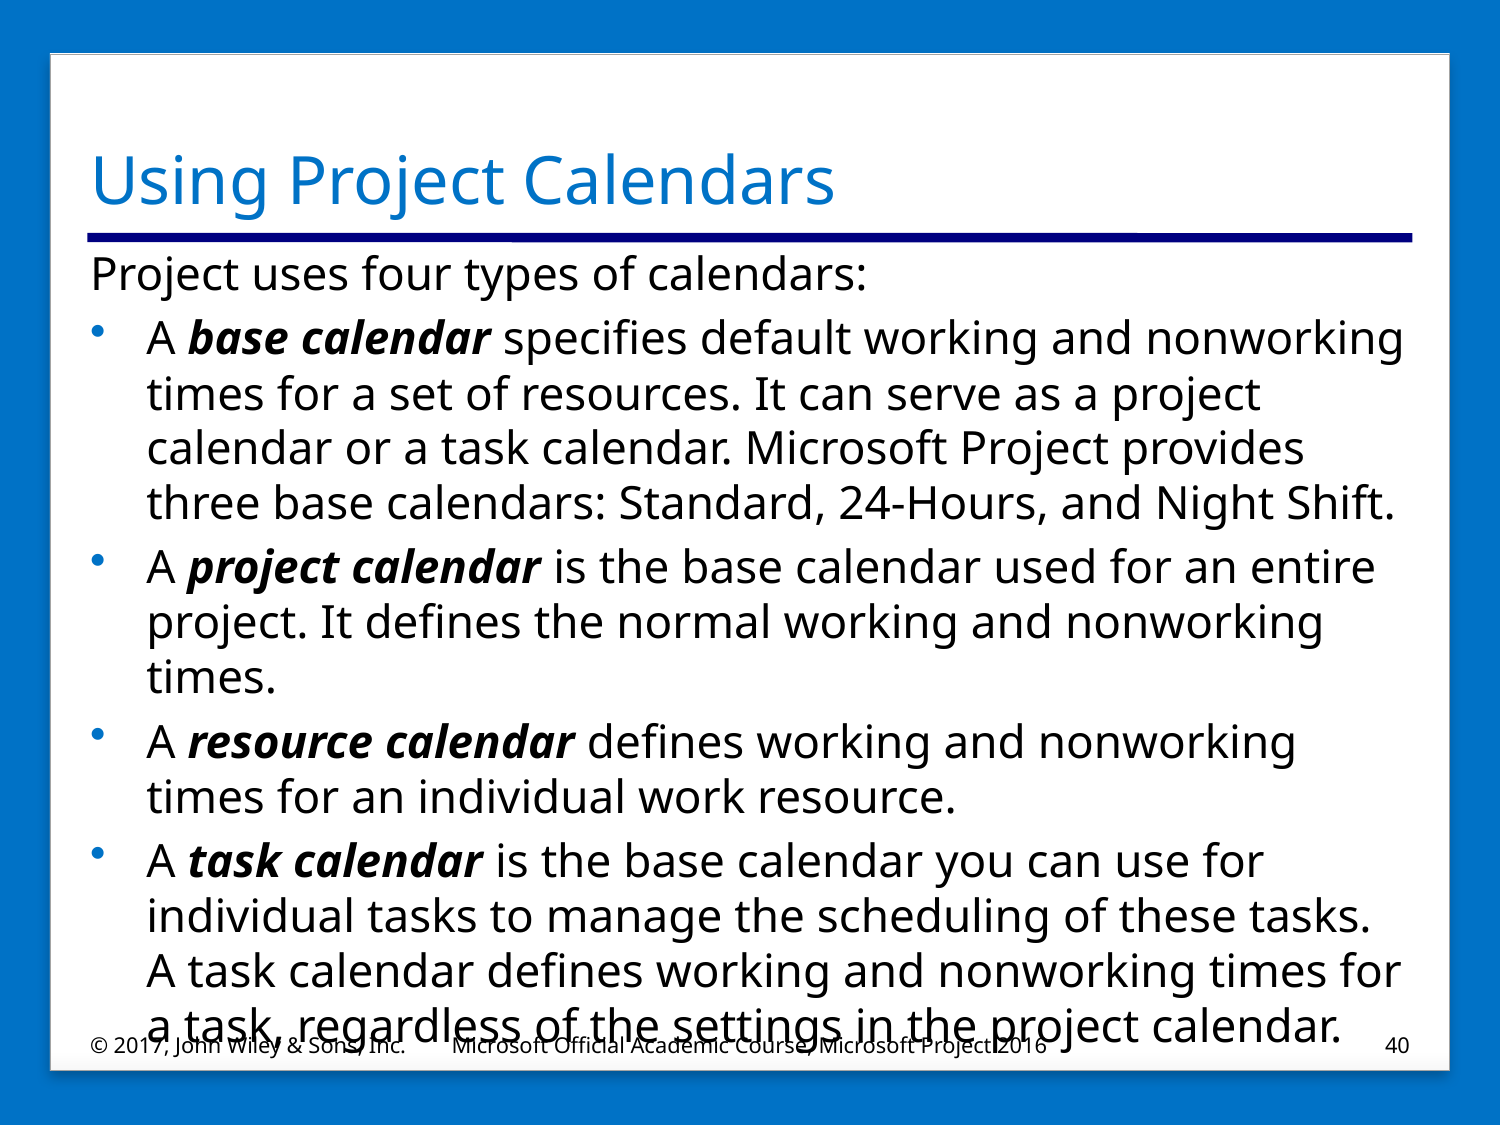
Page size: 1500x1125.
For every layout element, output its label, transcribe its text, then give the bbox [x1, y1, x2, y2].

slide_number 40 [1074, 1024, 1426, 1103]
title Using Project Calendars [74, 74, 1426, 226]
list Project uses four types of calendars: A base calendar specifies default working and nonworking times for a set of resources. It can serve as a project calendar or a task calendar. Microsoft Project provides three base calendars: Standard, 24-Hours, and Night Shift. A project calendar is the base calendar used for an entire project. It defines the normal working and nonworking times. A resource calendar defines working and nonworking times for an individual work resource. A task calendar is the base calendar you can use for individual tasks to manage the scheduling of these tasks. A task calendar defines working and nonworking times for a task, regardless of the settings in the project calendar. [75, 237, 1425, 1013]
slide_number © 2017, John Wiley & Sons, Inc. [74, 1024, 426, 1103]
footer Microsoft Official Academic Course, Microsoft Project 2016 [431, 1024, 1069, 1103]
